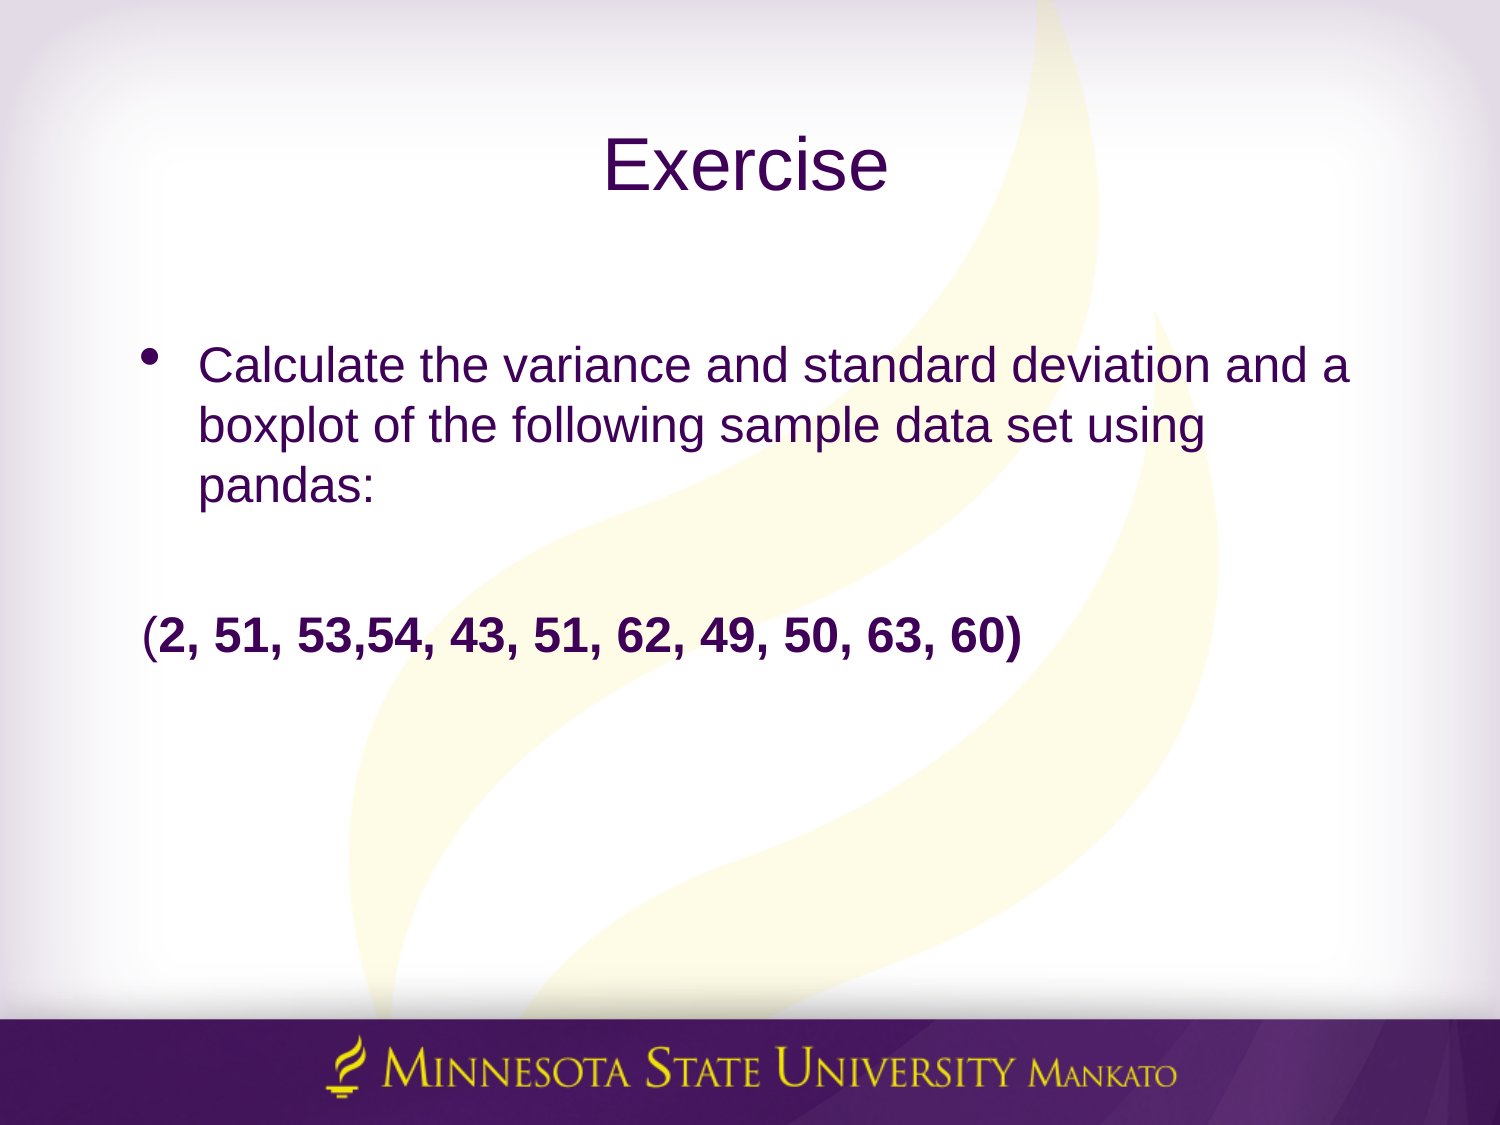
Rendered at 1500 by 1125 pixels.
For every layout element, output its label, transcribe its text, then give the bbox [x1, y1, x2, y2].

picture [0, 0, 1500, 1125]
list Calculate the variance and standard deviation and a boxplot of the following sample data set using pandas: (2, 51, 53,54, 43, 51, 62, 49, 50, 63, 60) [126, 324, 1388, 925]
title Exercise [126, 62, 1388, 259]
